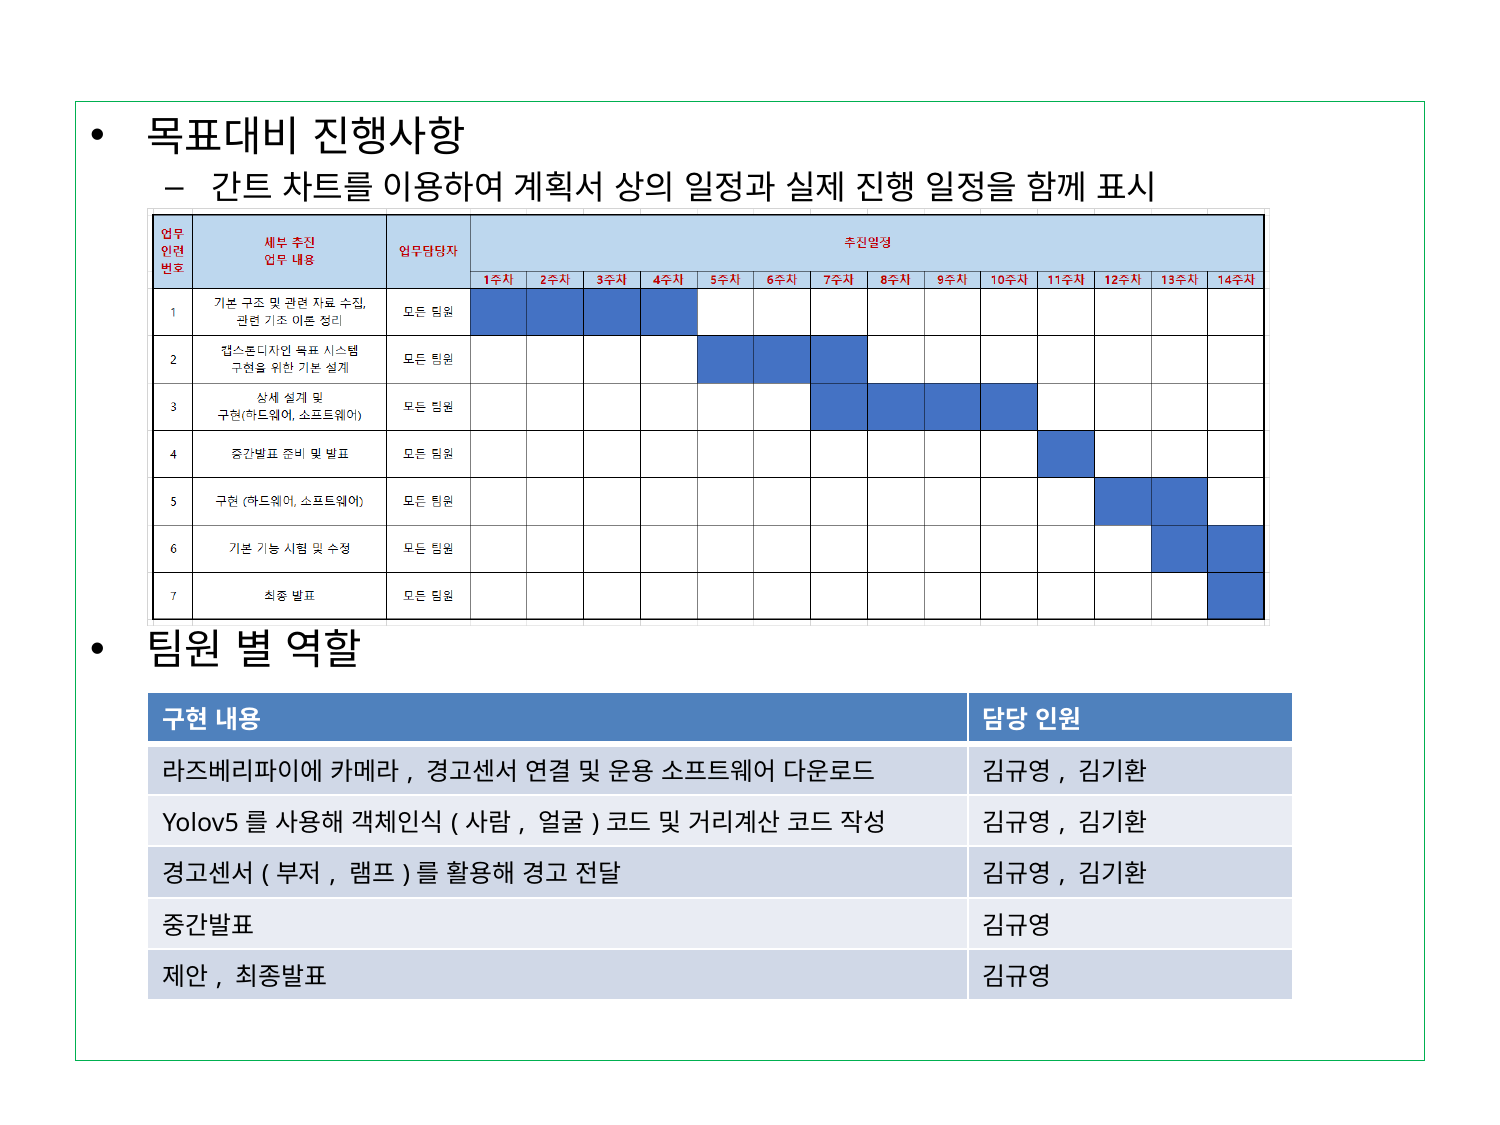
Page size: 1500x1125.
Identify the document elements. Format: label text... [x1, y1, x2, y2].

table_cell 제안, 최종발표 [148, 950, 967, 999]
table_cell 중간발표 [148, 899, 967, 948]
picture [147, 207, 1270, 627]
table_header 담당 인원 [969, 693, 1292, 741]
table_cell 경고센서(부저, 램프)를 활용해 경고 전달 [148, 847, 967, 897]
table_cell 김규영 [969, 899, 1292, 948]
table_cell 김규영, 김기환 [969, 847, 1292, 897]
list 목표대비 진행사항 간트 차트를 이용하여 계획서 상의 일정과 실제 진행 일정을 함께 표시 팀원 별 역할 [75, 101, 1425, 1061]
table_cell 김규영, 김기환 [969, 796, 1292, 845]
table_cell Yolov5를 사용해 객체인식(사람, 얼굴)코드 및 거리계산 코드 작성 [148, 796, 967, 845]
table_cell 김규영 [969, 950, 1292, 999]
table_header 구현 내용 [148, 693, 967, 741]
table_cell 김규영, 김기환 [969, 747, 1292, 794]
table_cell 라즈베리파이에 카메라, 경고센서 연결 및 운용 소프트웨어 다운로드 [148, 747, 967, 794]
